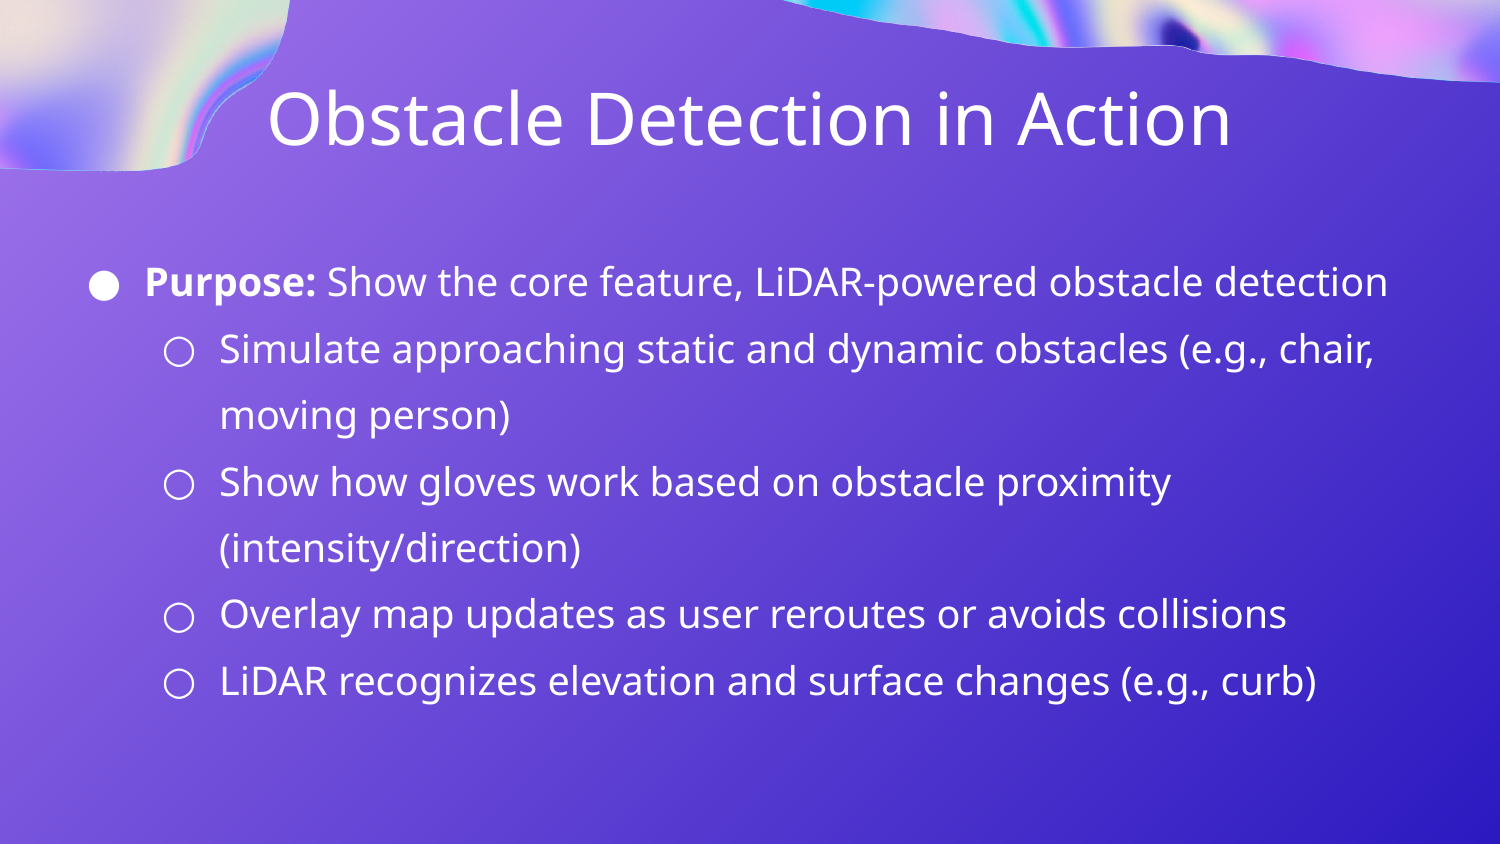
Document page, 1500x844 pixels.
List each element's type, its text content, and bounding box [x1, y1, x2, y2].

text_box Obstacle Detection in Action [208, 72, 1292, 161]
text_box [0, 0, 319, 172]
text_box [750, 0, 1500, 85]
text_box Purpose: Show the core feature, LiDAR-powered obstacle detection Simulate approaching static and dynamic obstacles (e.g., chair, moving person) Show how gloves work based on obstacle proximity (intensity/direction) Overlay map updates as user reroutes or avoids collisions LiDAR recognizes elevation and surface changes (e.g., curb) [69, 238, 1431, 803]
